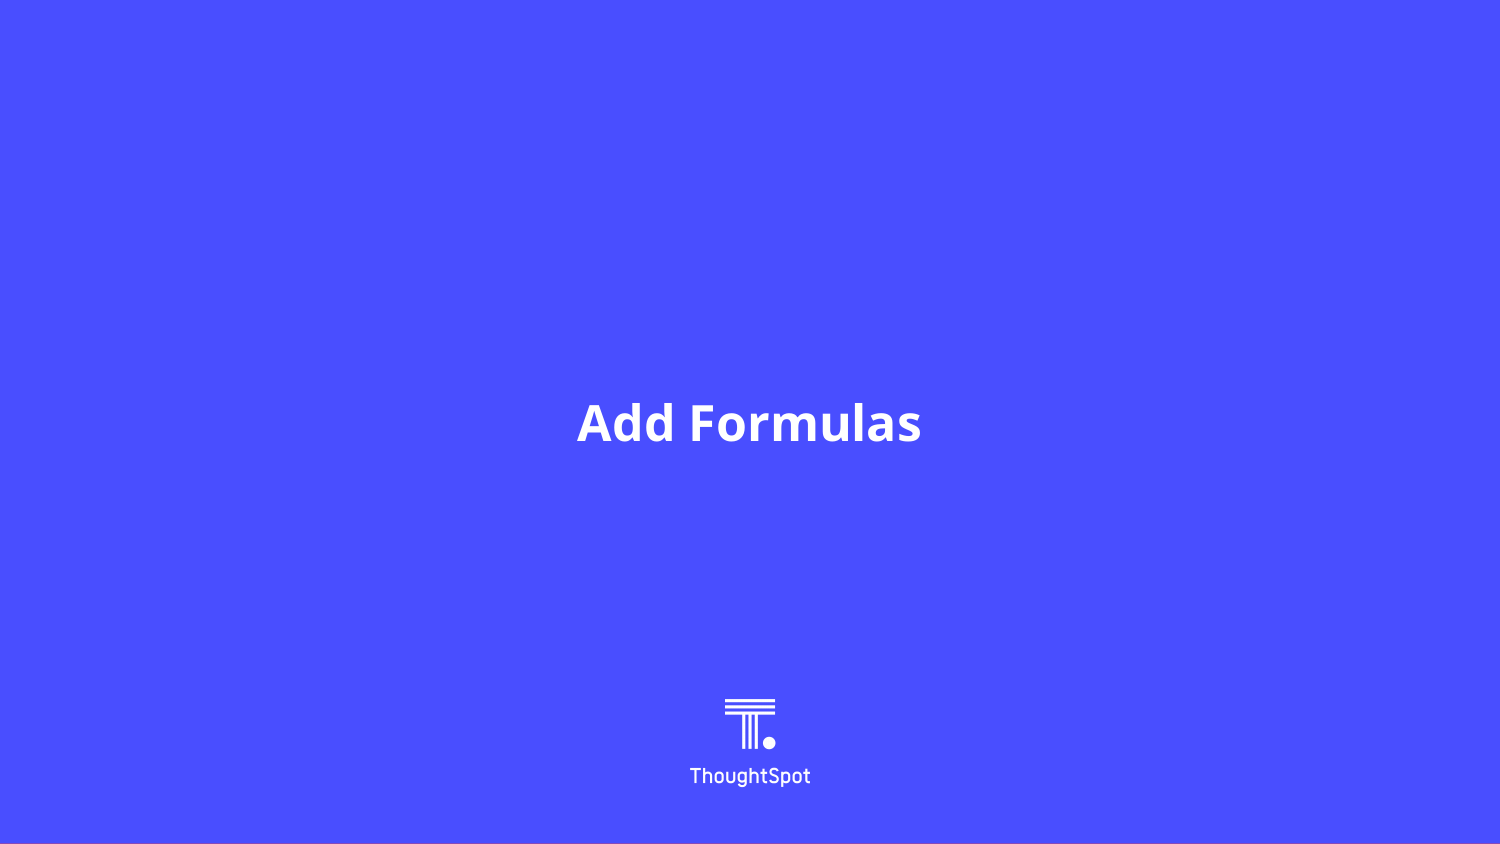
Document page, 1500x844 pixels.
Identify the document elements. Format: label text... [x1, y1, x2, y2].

picture [689, 698, 811, 788]
title Add Formulas [75, 351, 1425, 493]
